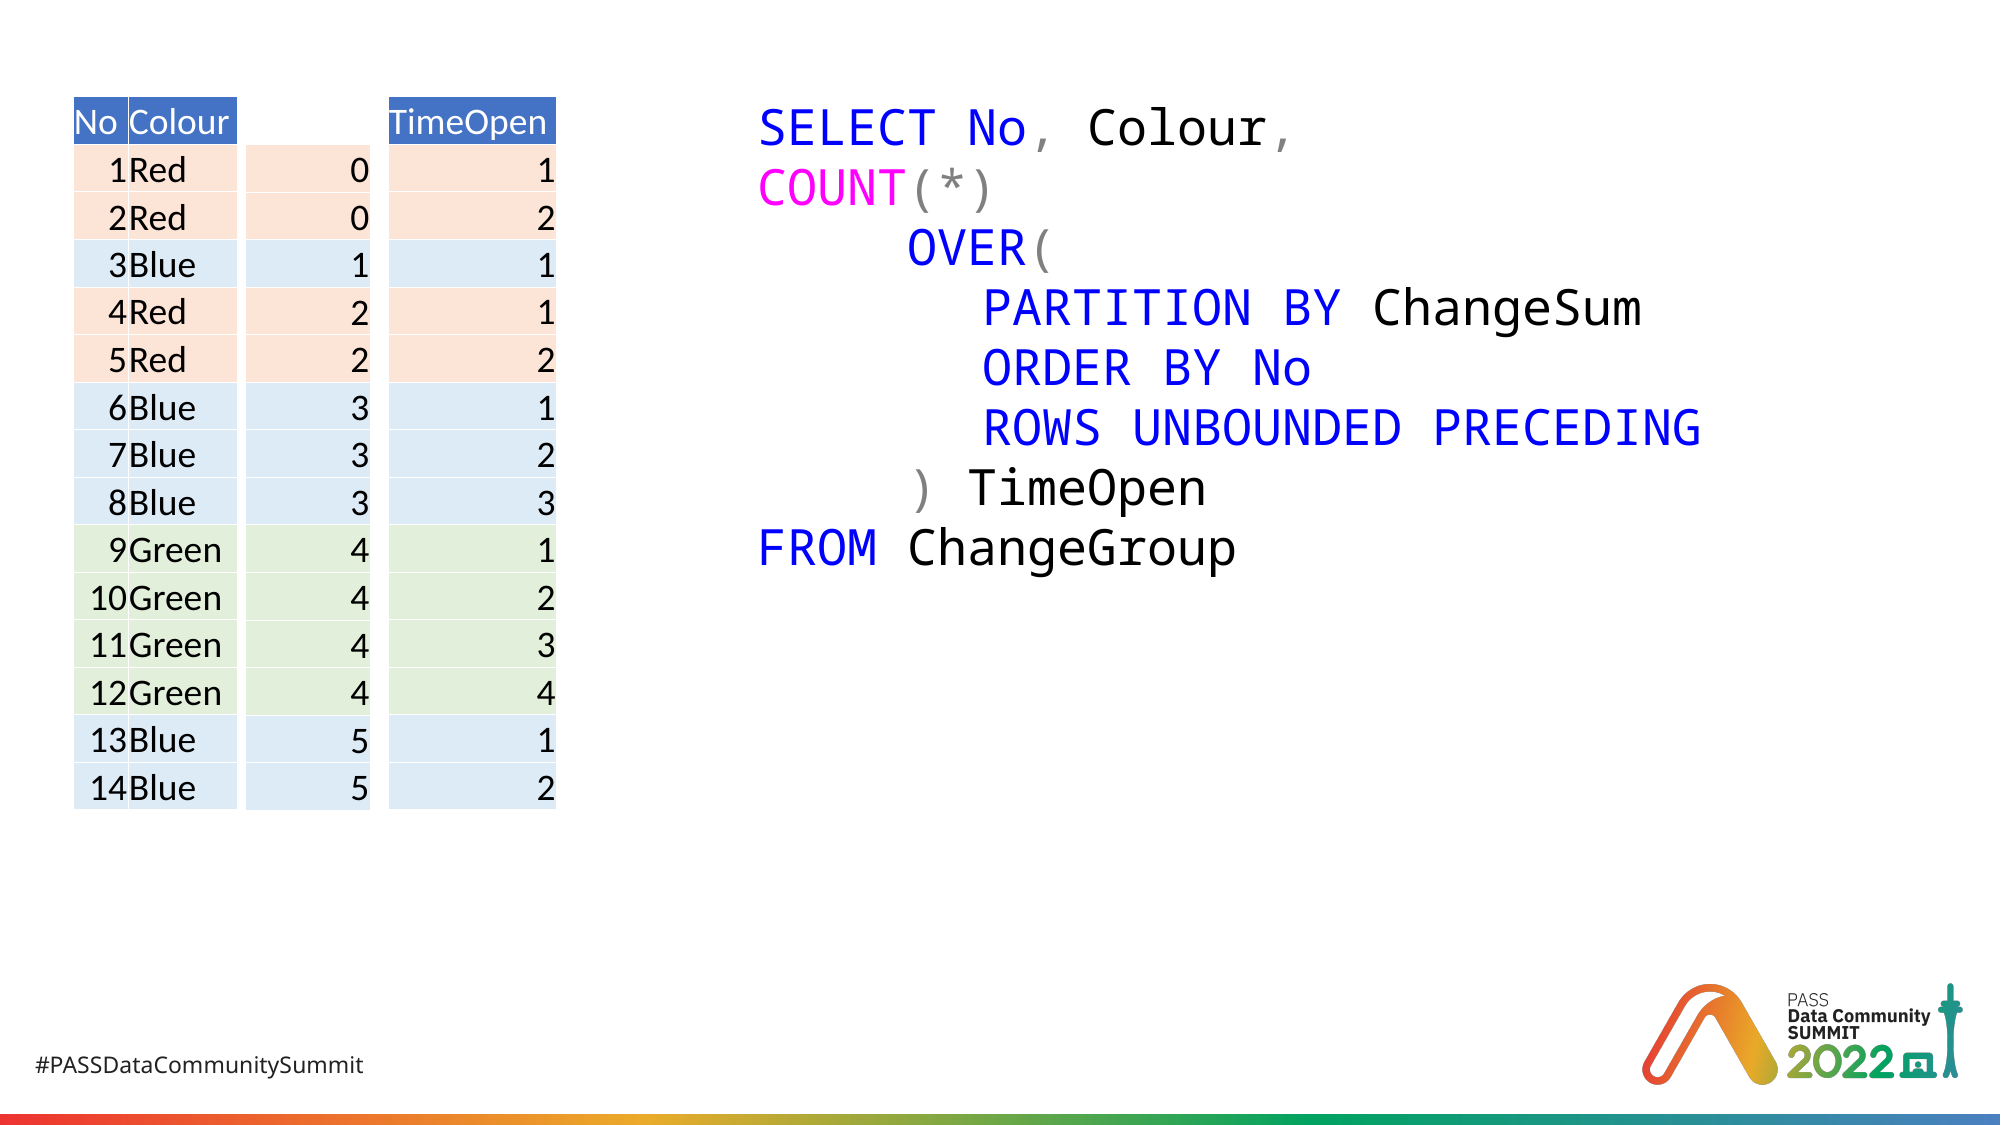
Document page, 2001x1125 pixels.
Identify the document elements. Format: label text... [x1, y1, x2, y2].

table_cell 3 [246, 430, 370, 477]
table_cell 6 [74, 383, 128, 429]
table_cell 2 [74, 192, 128, 239]
table_cell Red [129, 192, 237, 239]
table_cell 2 [389, 573, 556, 619]
table_cell 2 [389, 763, 556, 809]
table_cell 1 [389, 383, 556, 429]
table_cell 5 [246, 716, 370, 762]
table_cell 3 [389, 478, 556, 524]
table_cell Blue [129, 715, 237, 762]
table_cell 13 [74, 715, 128, 762]
table_cell Green [129, 620, 237, 667]
table_cell 12 [74, 668, 128, 714]
table_cell 1 [389, 715, 556, 762]
table_cell 3 [389, 620, 556, 667]
table_cell Blue [129, 240, 237, 287]
table_cell 14 [74, 763, 128, 809]
table_cell 4 [246, 668, 370, 715]
table_cell 9 [74, 525, 128, 572]
table_cell 0 [246, 193, 370, 239]
table_header No [74, 97, 128, 144]
table_cell Green [129, 525, 237, 572]
table_cell 8 [74, 478, 128, 524]
table_cell Blue [129, 763, 237, 809]
table_cell 2 [389, 430, 556, 477]
table_cell 4 [74, 288, 128, 334]
table_cell 2 [246, 335, 370, 382]
table_header 0 [246, 145, 370, 192]
table_cell 4 [246, 573, 370, 620]
table_cell 3 [246, 478, 370, 524]
table_header TimeOpen [389, 97, 556, 144]
table_cell 7 [74, 430, 128, 477]
table_cell Green [129, 573, 237, 619]
table_cell Blue [129, 430, 237, 477]
table_cell 1 [389, 240, 556, 287]
table_cell Green [129, 668, 237, 714]
table_cell 11 [74, 620, 128, 667]
table_cell 1 [74, 145, 128, 191]
table_cell 3 [74, 240, 128, 287]
table_cell 1 [389, 288, 556, 334]
table_cell 2 [389, 192, 556, 239]
table_cell Blue [129, 478, 237, 524]
picture [1642, 983, 1963, 1085]
table_cell 10 [74, 573, 128, 619]
table_cell 4 [246, 525, 370, 572]
table_cell 4 [246, 621, 370, 667]
table_cell 2 [389, 335, 556, 382]
table_cell 1 [389, 525, 556, 572]
text_box SELECT No, Colour, COUNT(*) OVER( PARTITION BY ChangeSum ORDER BY No ROWS UNBOUNDED PRECEDING ) TimeOpen FROM ChangeGroup [742, 88, 1743, 584]
table_header Colour [129, 97, 237, 144]
table_cell 5 [246, 763, 370, 810]
picture [0, 1114, 2000, 1125]
table_cell 4 [389, 668, 556, 714]
table_cell Red [129, 335, 237, 382]
table_cell 1 [246, 240, 370, 287]
table_cell Red [129, 145, 237, 191]
table_cell 2 [246, 288, 370, 334]
table_cell Blue [129, 383, 237, 429]
table_cell Red [129, 288, 237, 334]
table_cell 1 [389, 145, 556, 191]
table_cell 3 [246, 383, 370, 429]
table_cell 5 [74, 335, 128, 382]
